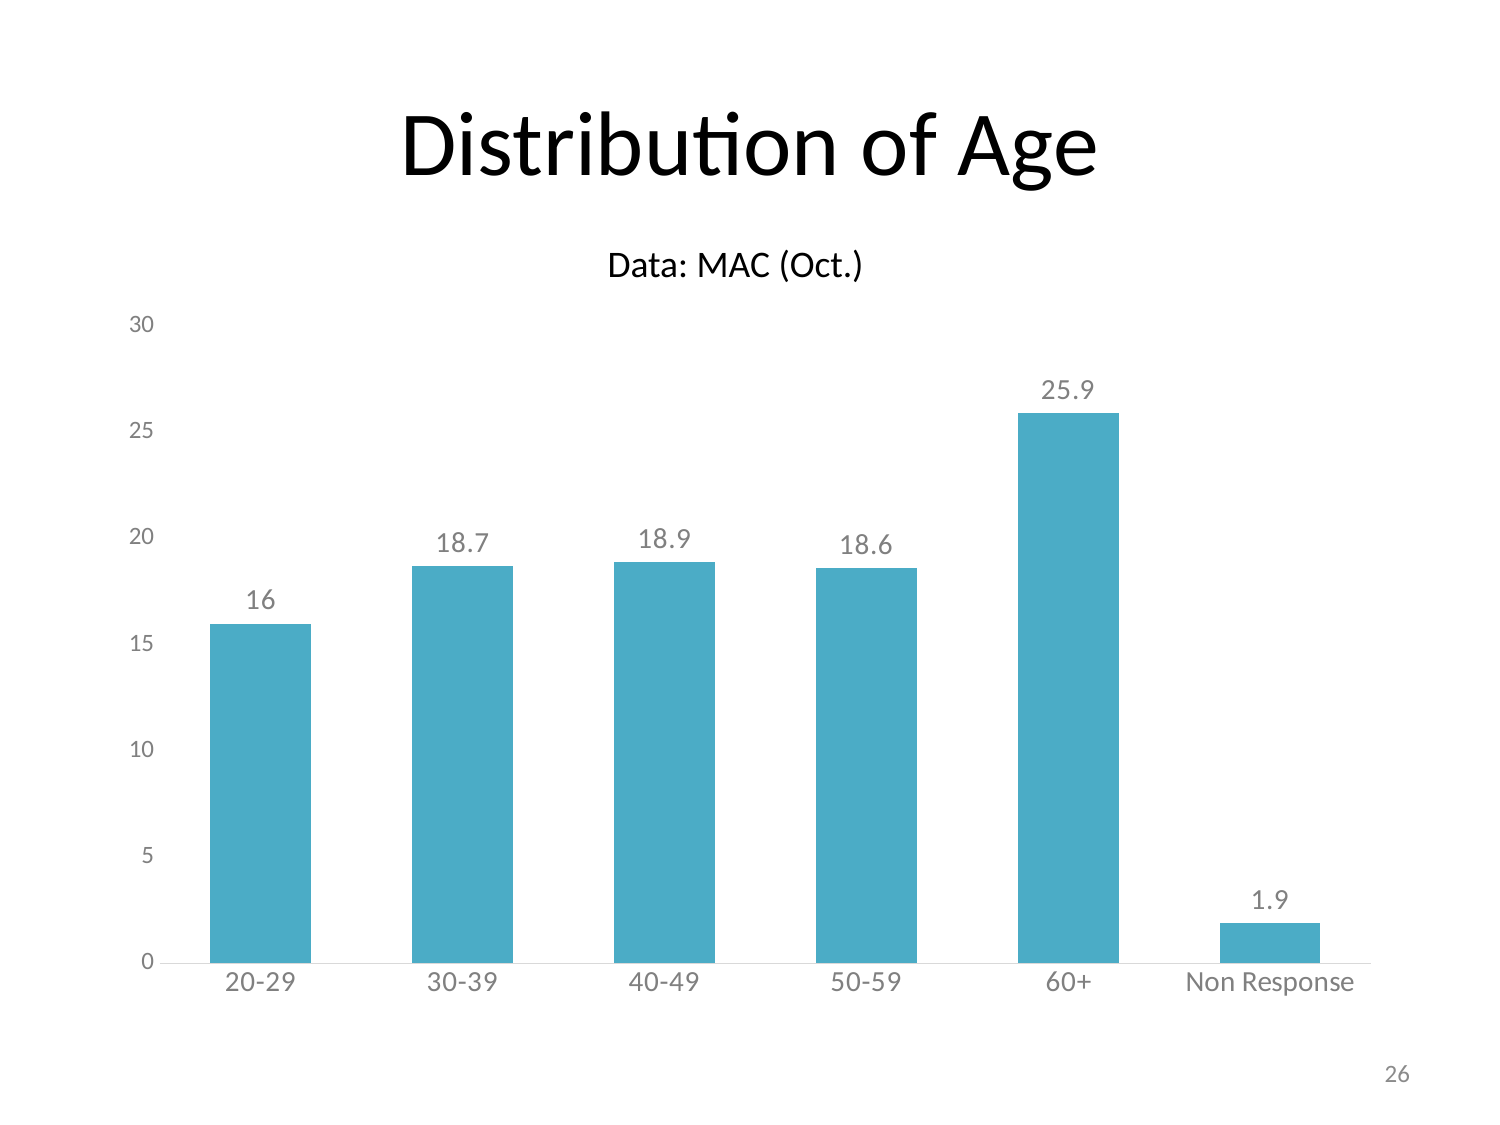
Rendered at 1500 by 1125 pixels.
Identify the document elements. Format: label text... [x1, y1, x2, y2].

title Distribution of Age [75, 45, 1425, 233]
chart [102, 299, 1398, 1014]
slide_number 25 [1074, 1042, 1425, 1103]
text_box Data: MAC (Oct.) [592, 232, 879, 293]
